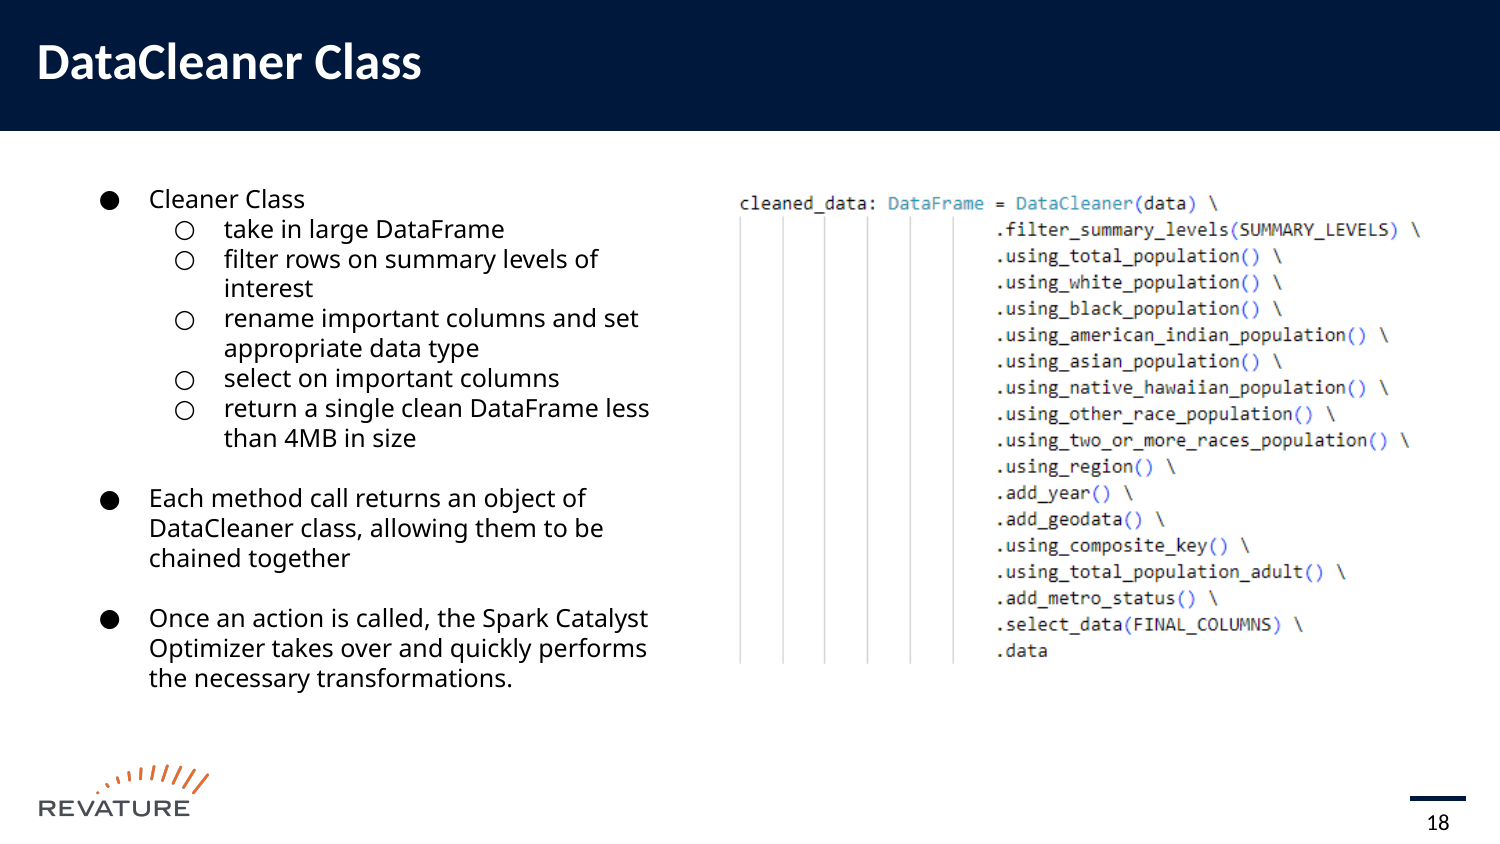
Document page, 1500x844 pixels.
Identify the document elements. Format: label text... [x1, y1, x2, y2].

title DataCleaner Class [36, 34, 1466, 176]
picture [34, 761, 211, 820]
picture [718, 192, 1446, 673]
text_box Cleaner Class take in large DataFrame filter rows on summary levels of interest rename important columns and set appropriate data type select on important columns return a single clean DataFrame less than 4MB in size Each method call returns an object of DataCleaner class, allowing them to be chained together Once an action is called, the Spark Catalyst Optimizer takes over and quickly performs the necessary transformations. [58, 168, 675, 749]
